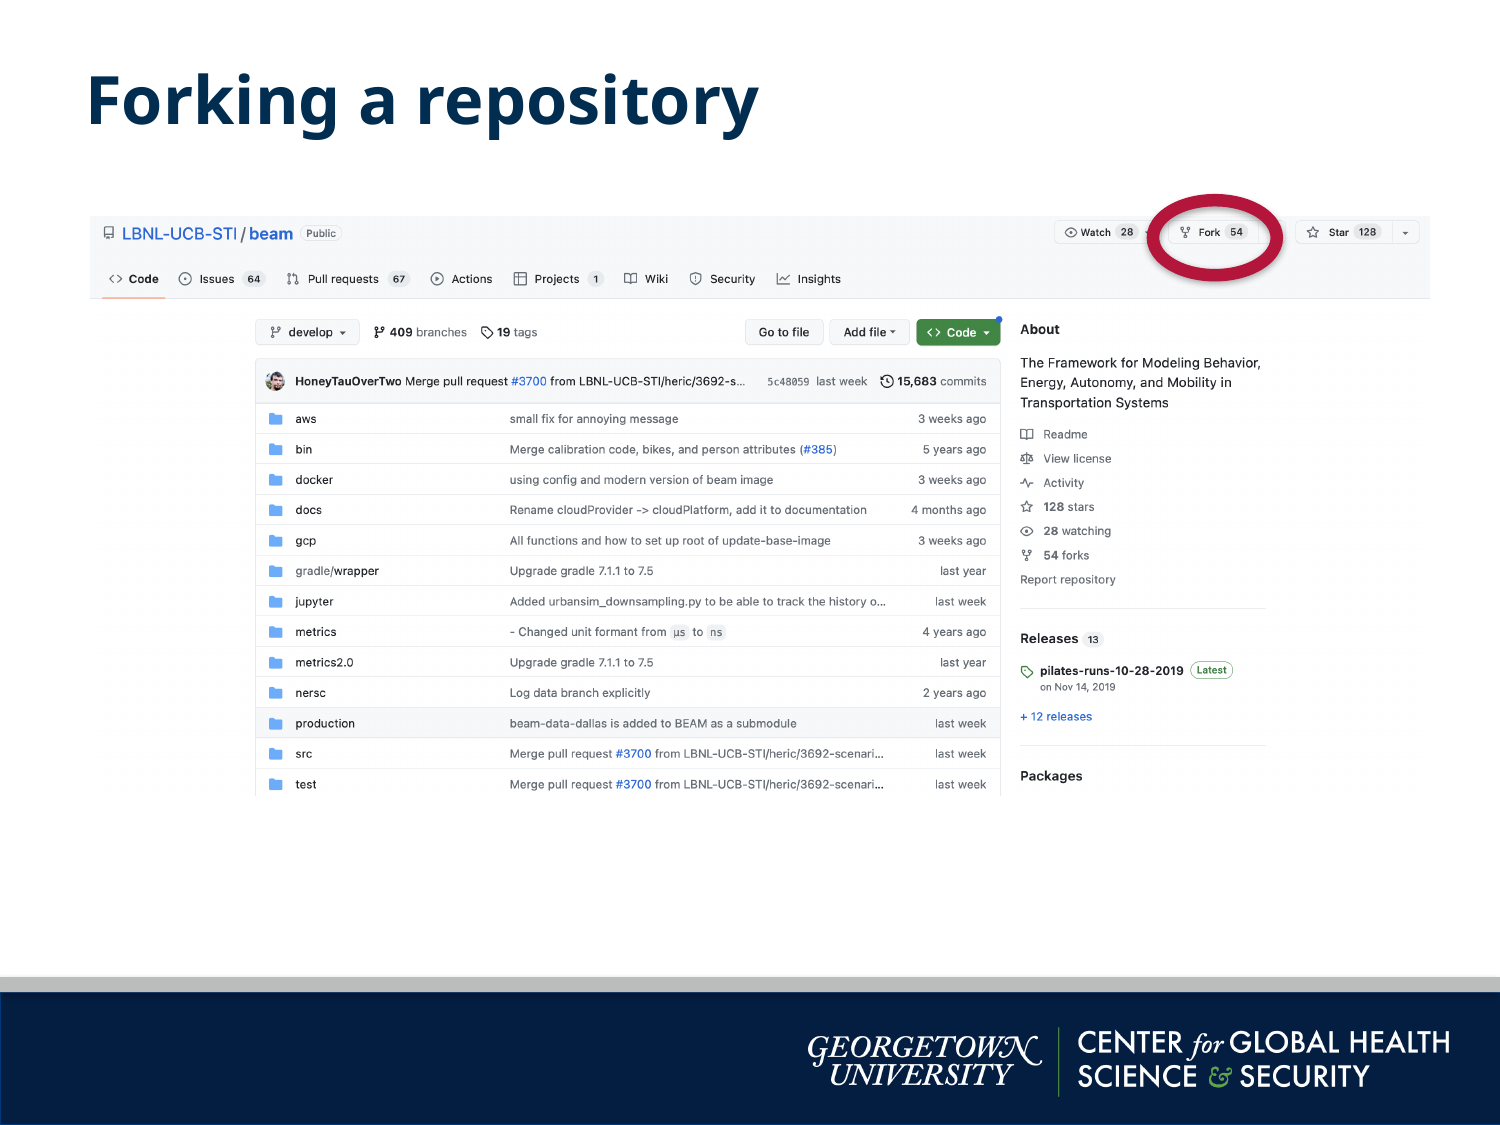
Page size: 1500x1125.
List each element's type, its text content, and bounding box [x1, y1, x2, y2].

picture [808, 1027, 1449, 1097]
text_box Forking a repository [70, 50, 1153, 238]
text_box [1164, 199, 1266, 215]
picture [90, 216, 1430, 796]
